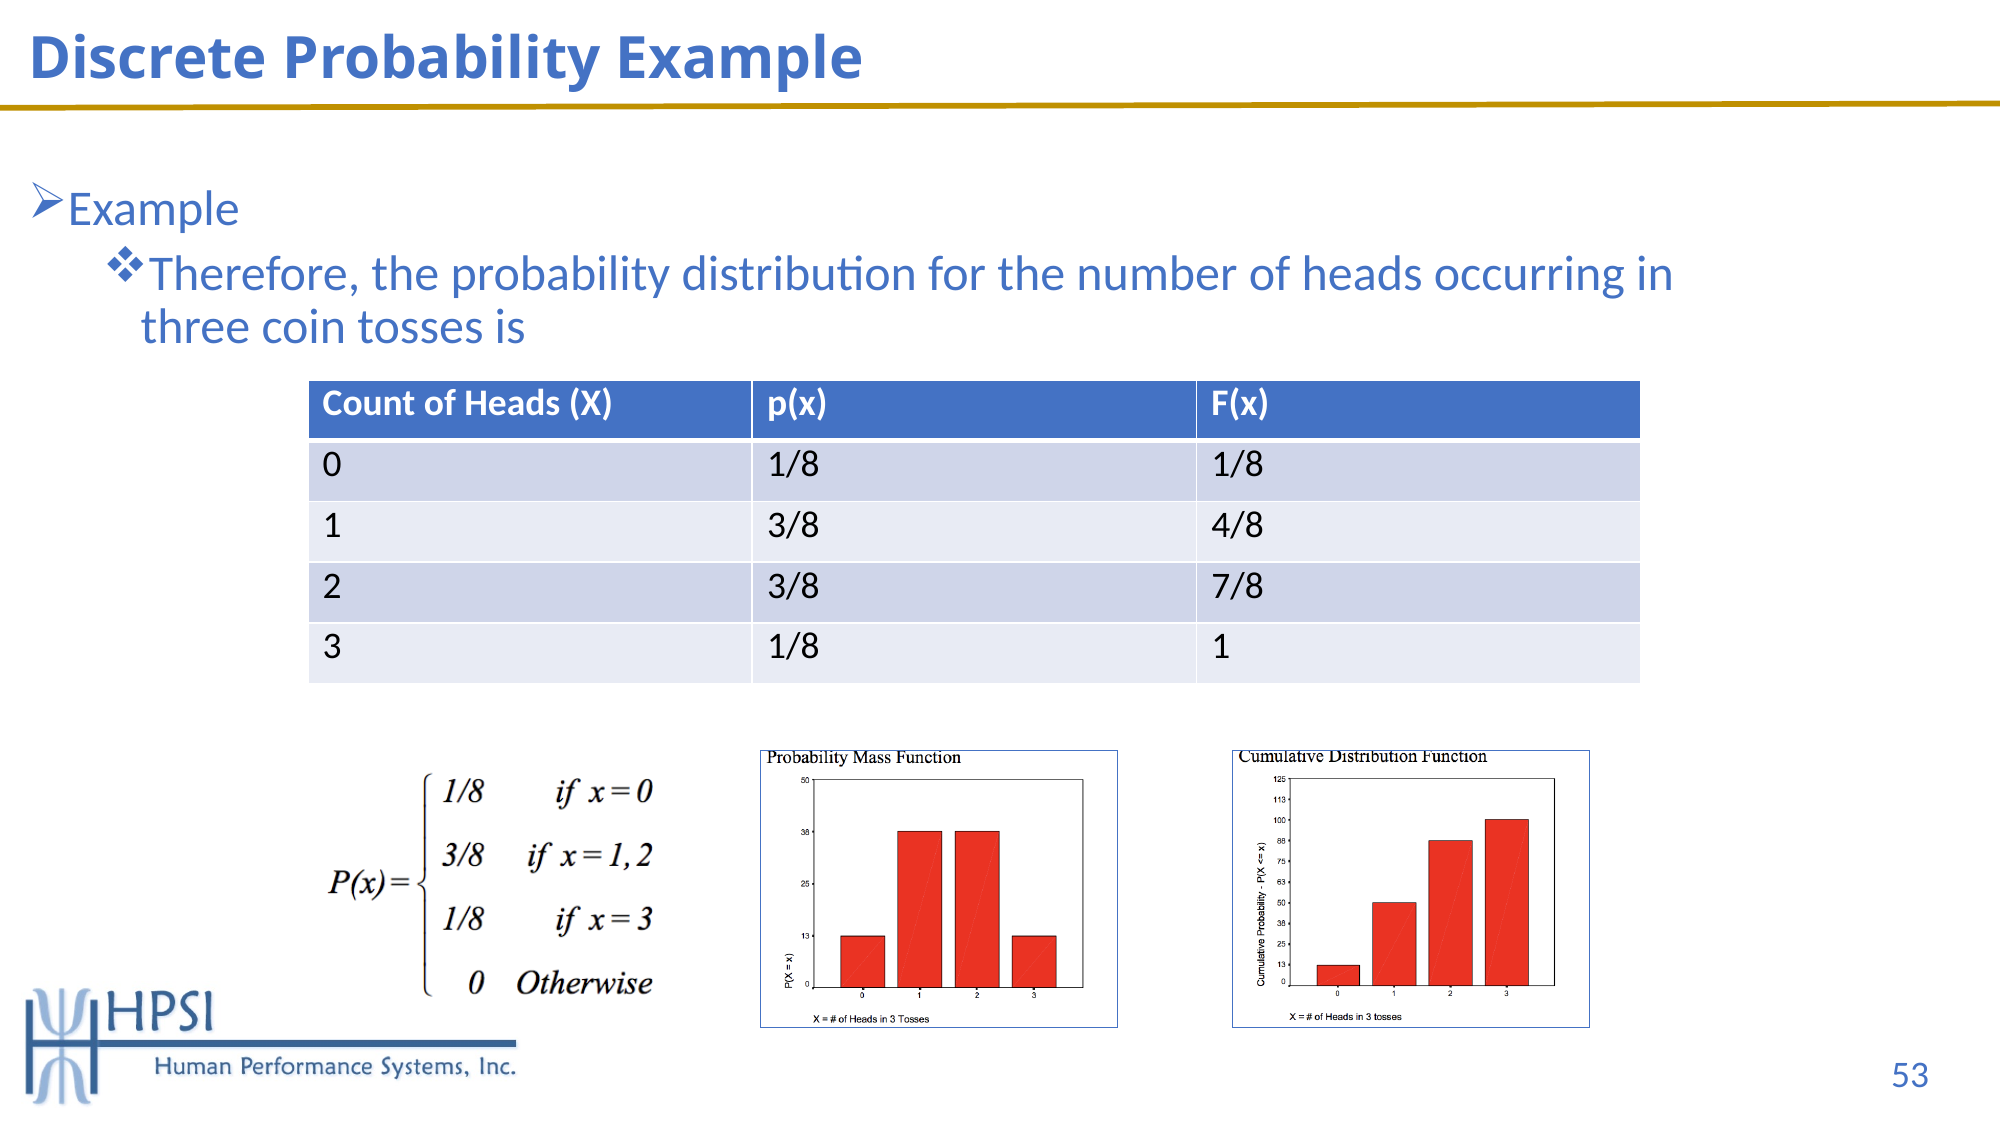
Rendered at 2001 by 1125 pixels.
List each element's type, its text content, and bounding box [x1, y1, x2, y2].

table_cell 3 [309, 624, 751, 683]
list Example Therefore, the probability distribution for the number of heads occurring in three coin tosses is [13, 175, 1739, 889]
slide_number 53 [1493, 1042, 1944, 1103]
table_cell 2 [309, 563, 751, 622]
picture [760, 750, 1118, 1028]
picture [1232, 750, 1590, 1028]
table_cell 7/8 [1197, 563, 1640, 622]
table_cell 3/8 [753, 502, 1196, 561]
table_header Count of Heads (X) [309, 381, 751, 438]
table_cell 1/8 [753, 443, 1196, 501]
table_cell 1 [309, 502, 751, 561]
table_cell 3/8 [753, 563, 1196, 622]
title Discrete Probability Example [13, 0, 1739, 120]
table_header F(x) [1197, 381, 1640, 438]
picture [21, 754, 700, 1108]
table_cell 1 [1197, 624, 1640, 683]
table_cell 4/8 [1197, 502, 1640, 561]
table_cell 1/8 [1197, 443, 1640, 501]
table_cell 1/8 [753, 624, 1196, 683]
table_cell 0 [309, 443, 751, 501]
table_header p(x) [753, 381, 1196, 438]
